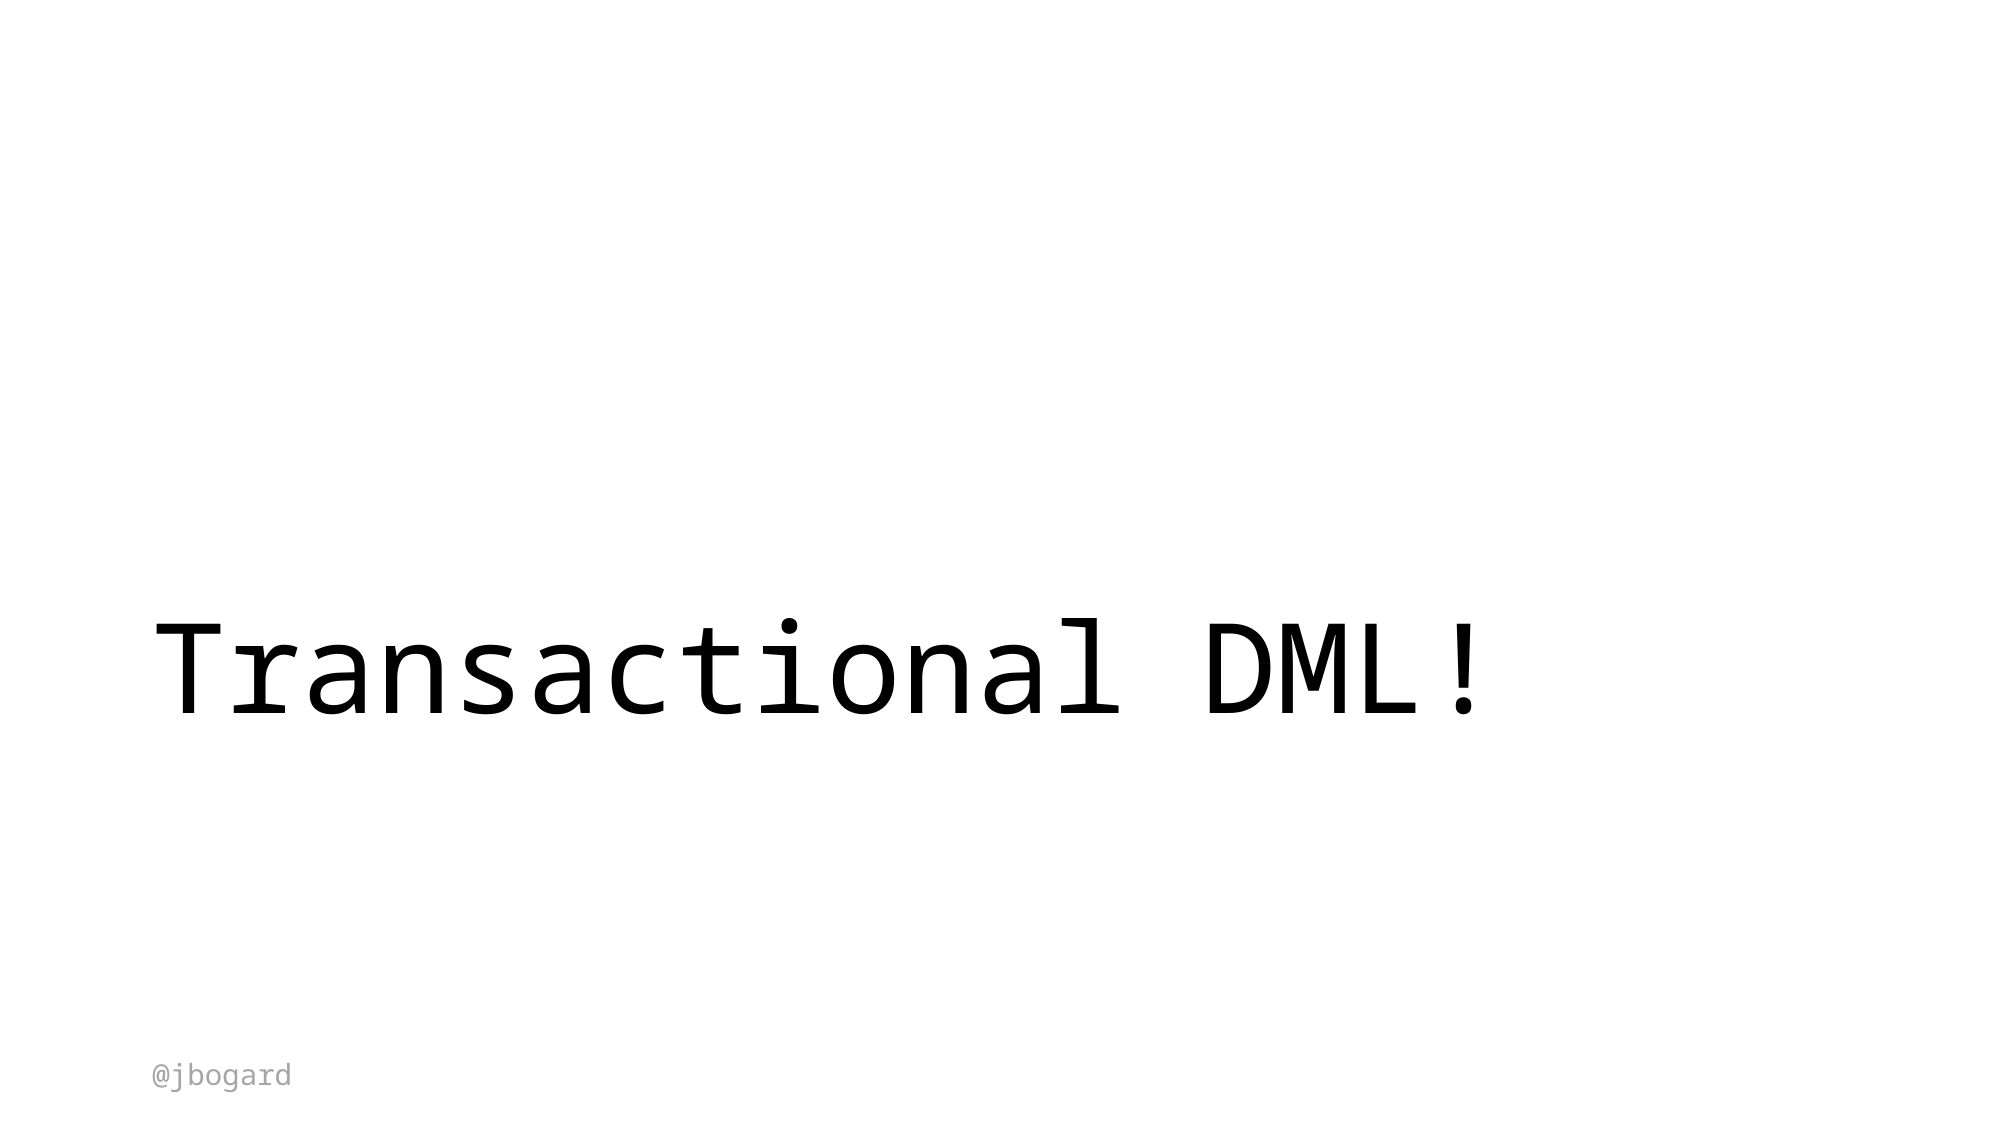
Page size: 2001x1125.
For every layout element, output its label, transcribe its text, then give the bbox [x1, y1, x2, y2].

title Transactional DML! [136, 280, 1862, 749]
